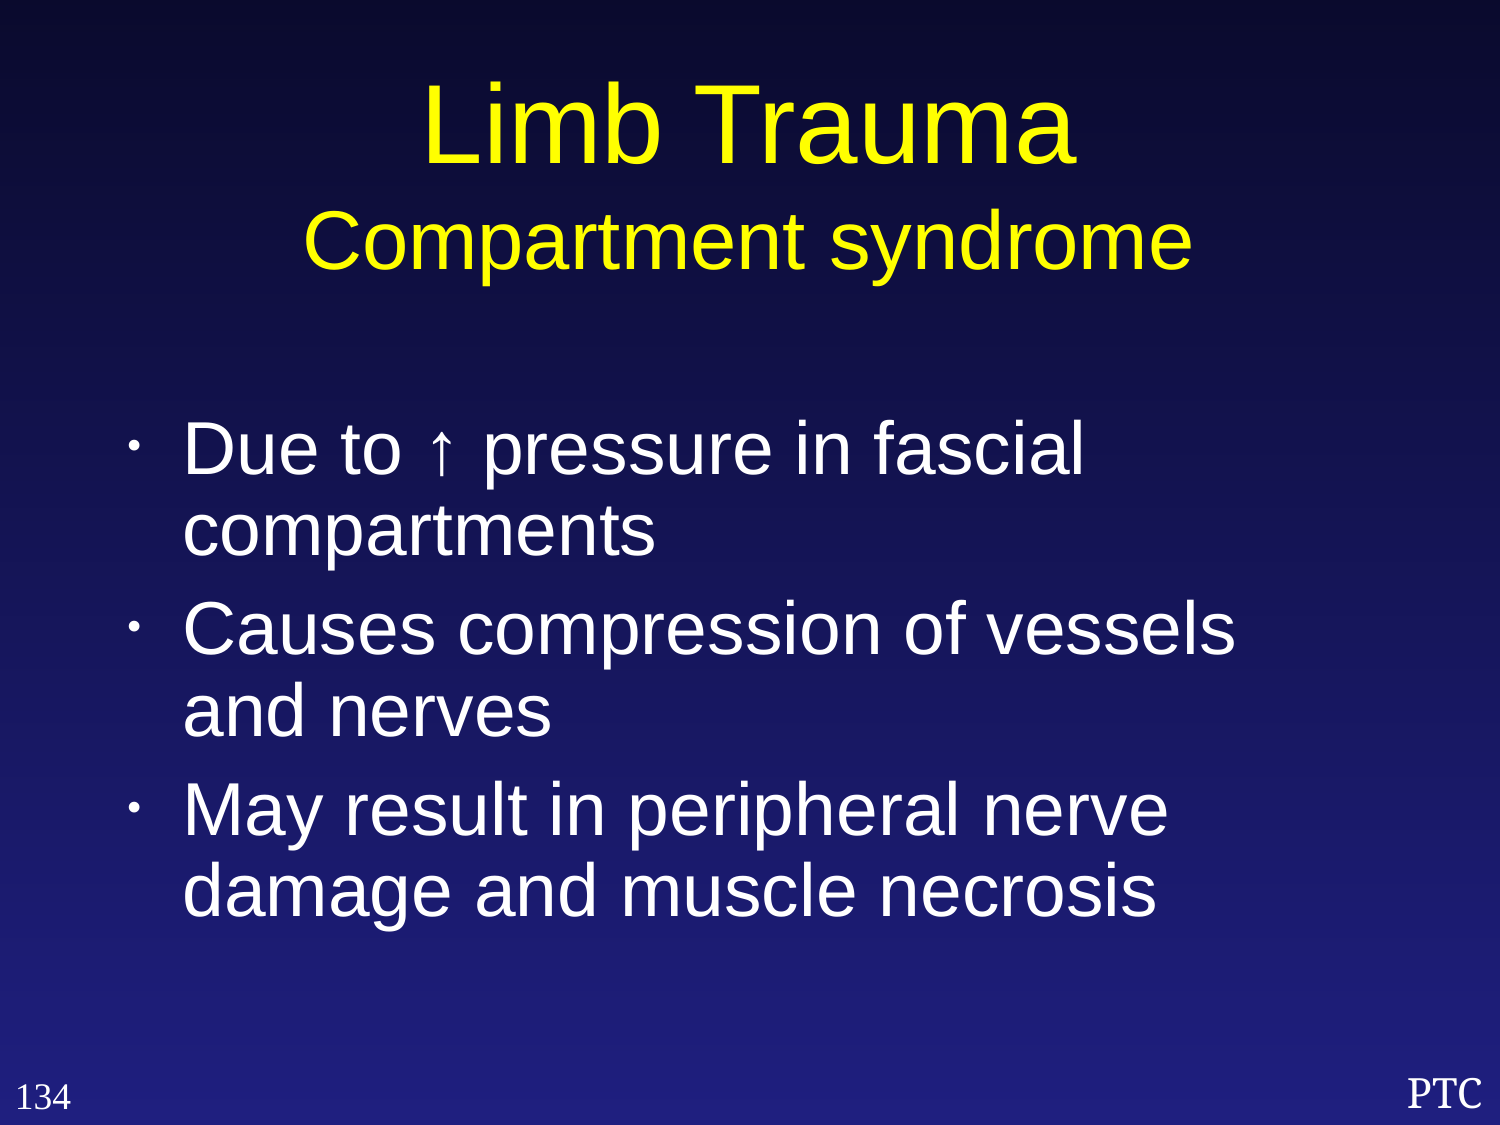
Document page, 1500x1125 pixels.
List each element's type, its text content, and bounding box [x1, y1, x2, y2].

text_box Limb Trauma Compartment syndrome [111, 75, 1387, 263]
text_box 134 [0, 1063, 86, 1125]
text_box Due to ↑ pressure in fascial compartments Causes compression of vessels and nerves May result in peripheral nerve damage and muscle necrosis [111, 402, 1388, 953]
